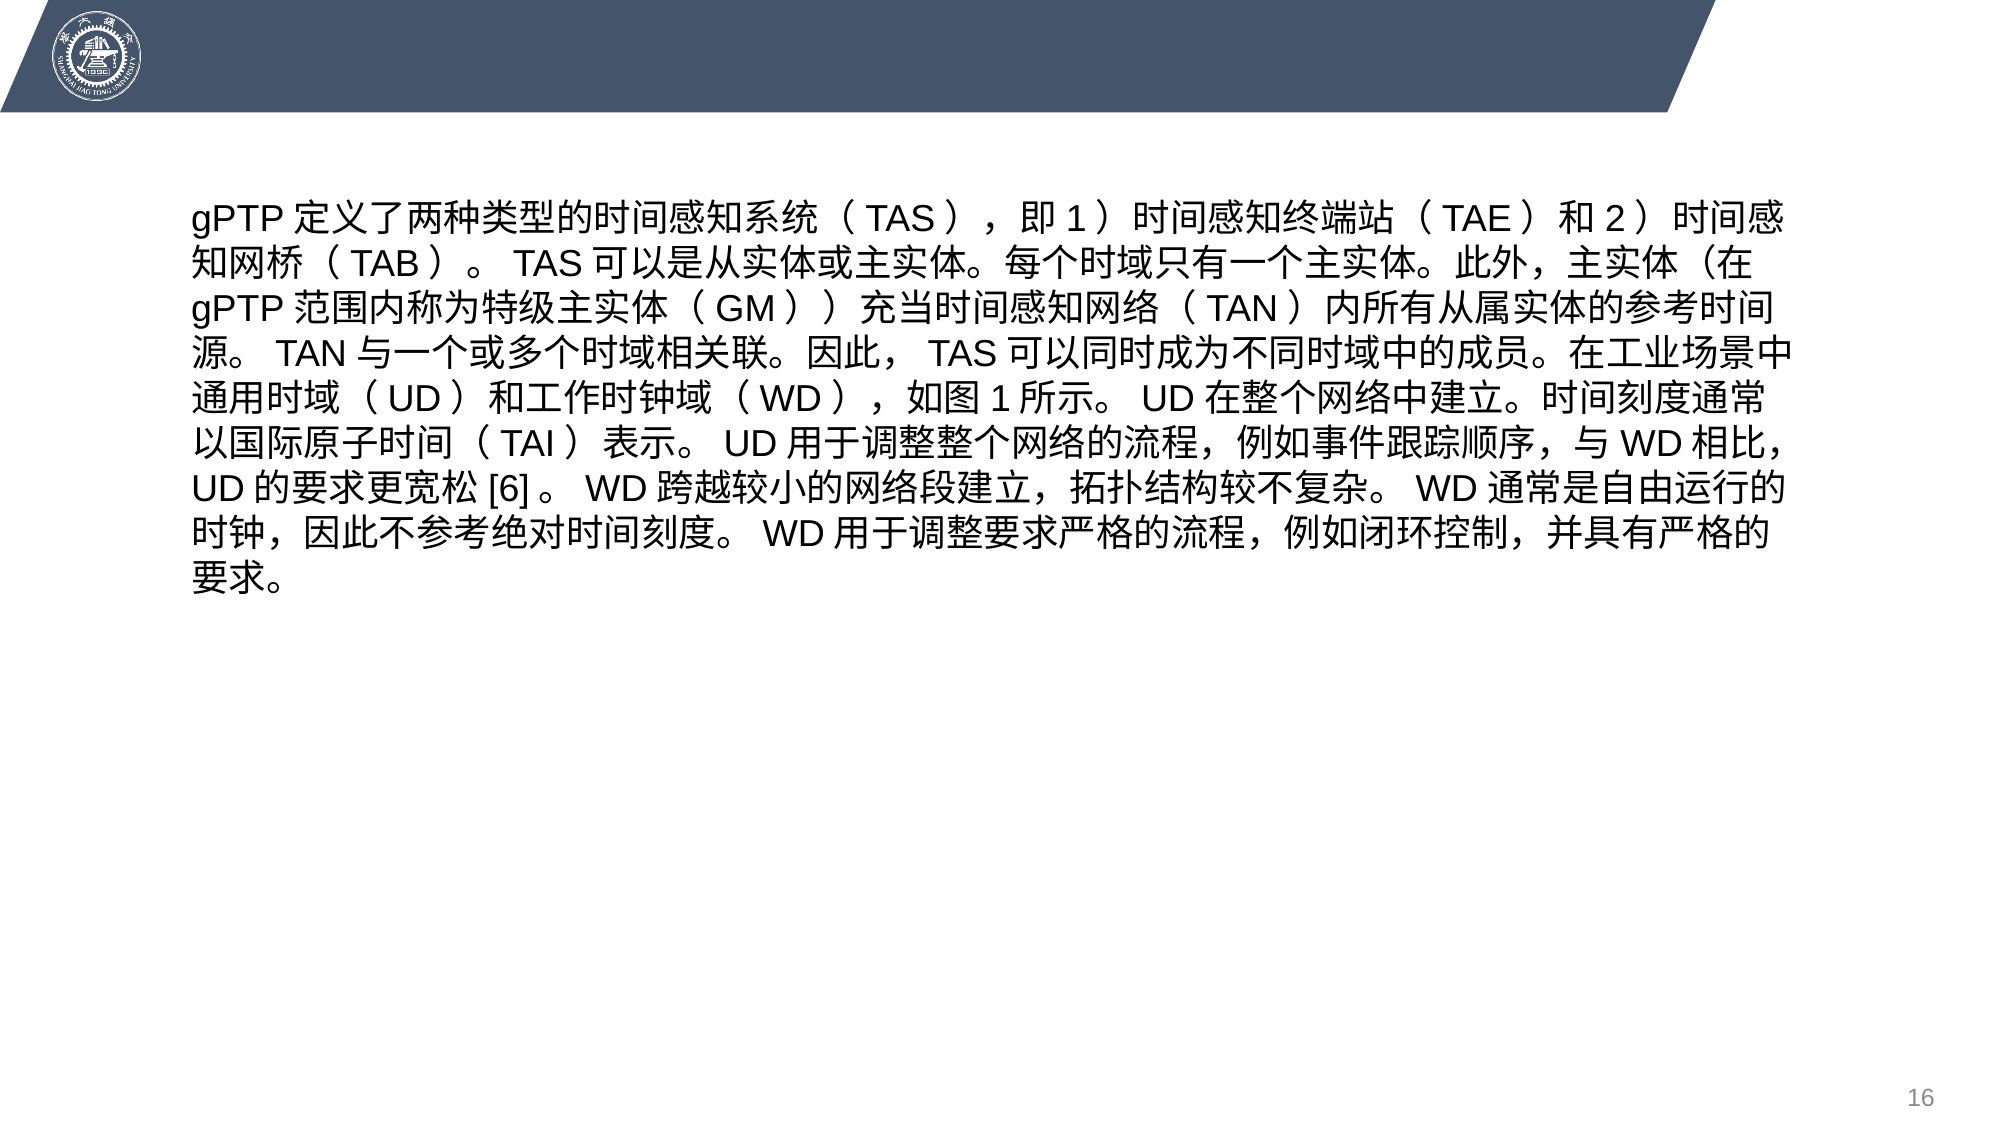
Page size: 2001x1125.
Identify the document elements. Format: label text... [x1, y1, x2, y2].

text_box gPTP定义了两种类型的时间感知系统（TAS），即1）时间感知终端站（TAE）和2）时间感知网桥（TAB）。TAS可以是从实体或主实体。每个时域只有一个主实体。此外，主实体（在gPTP范围内称为特级主实体（GM））充当时间感知网络（TAN）内所有从属实体的参考时间源。TAN与一个或多个时域相关联。因此，TAS可以同时成为不同时域中的成员。在工业场景中通用时域（UD）和工作时钟域（WD），如图1所示。UD在整个网络中建立。时间刻度通常以国际原子时间（TAI）表示。UD用于调整整个网络的流程，例如事件跟踪顺序，与WD相比，UD的要求更宽松[6]。WD跨越较小的网络段建立，拓扑结构较不复杂。WD通常是自由运行的时钟，因此不参考绝对时间刻度。WD用于调整要求严格的流程，例如闭环控制，并具有严格的要求。 [176, 186, 1811, 607]
picture [52, 11, 141, 101]
slide_number 16 [1779, 1068, 1950, 1125]
